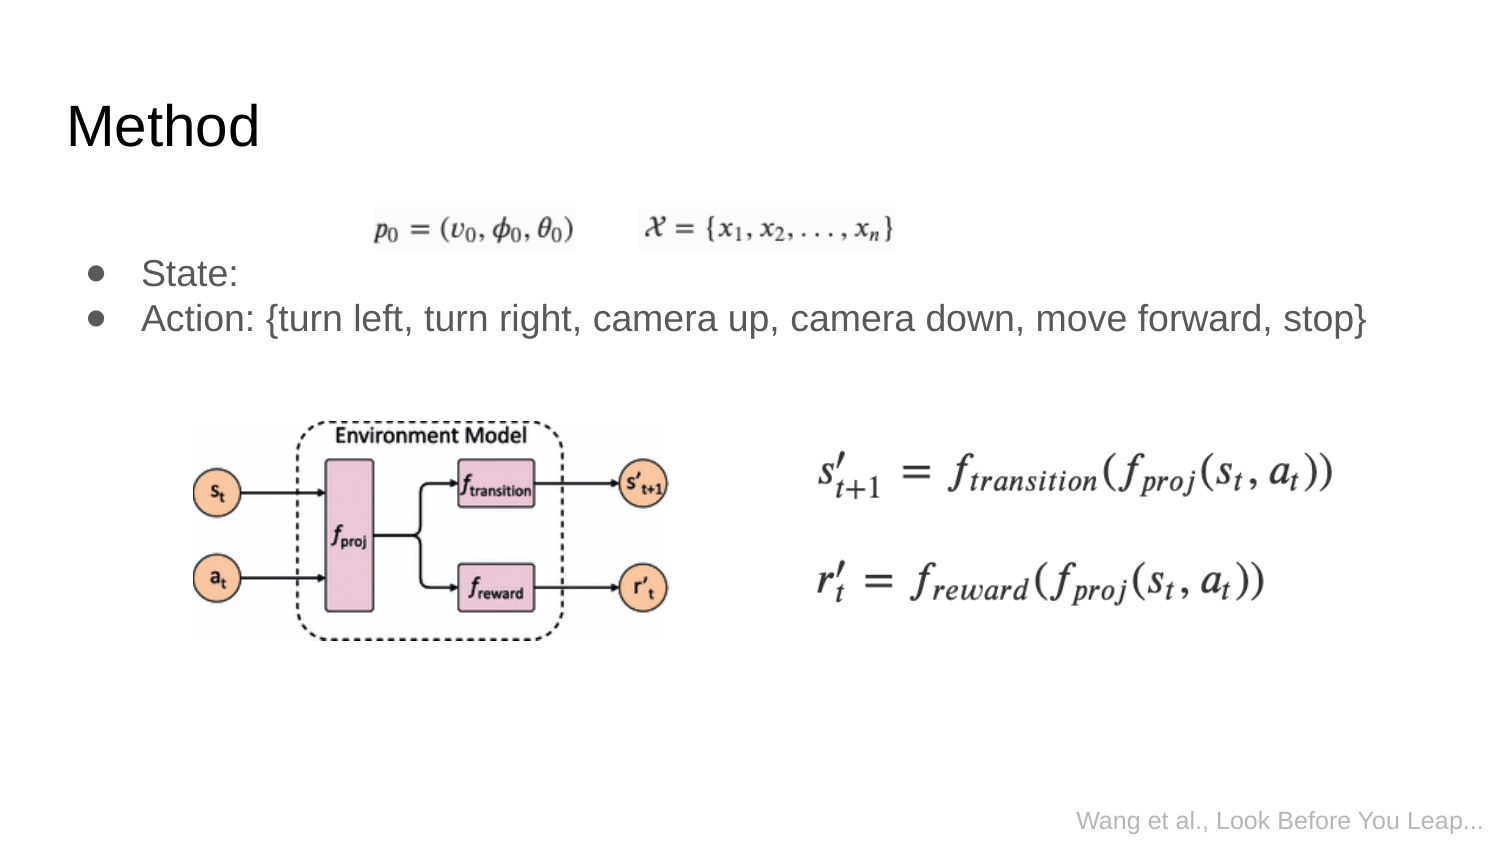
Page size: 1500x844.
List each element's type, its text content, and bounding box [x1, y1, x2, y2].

picture [373, 207, 576, 252]
picture [807, 448, 1338, 614]
picture [193, 421, 669, 641]
title Wang et al., Look Before You Leap... [0, 789, 1500, 844]
picture [637, 207, 897, 252]
title Method [51, 72, 1449, 167]
list State: Action: {turn left, turn right, camera up, camera down, move forward, stop} [51, 189, 1449, 750]
